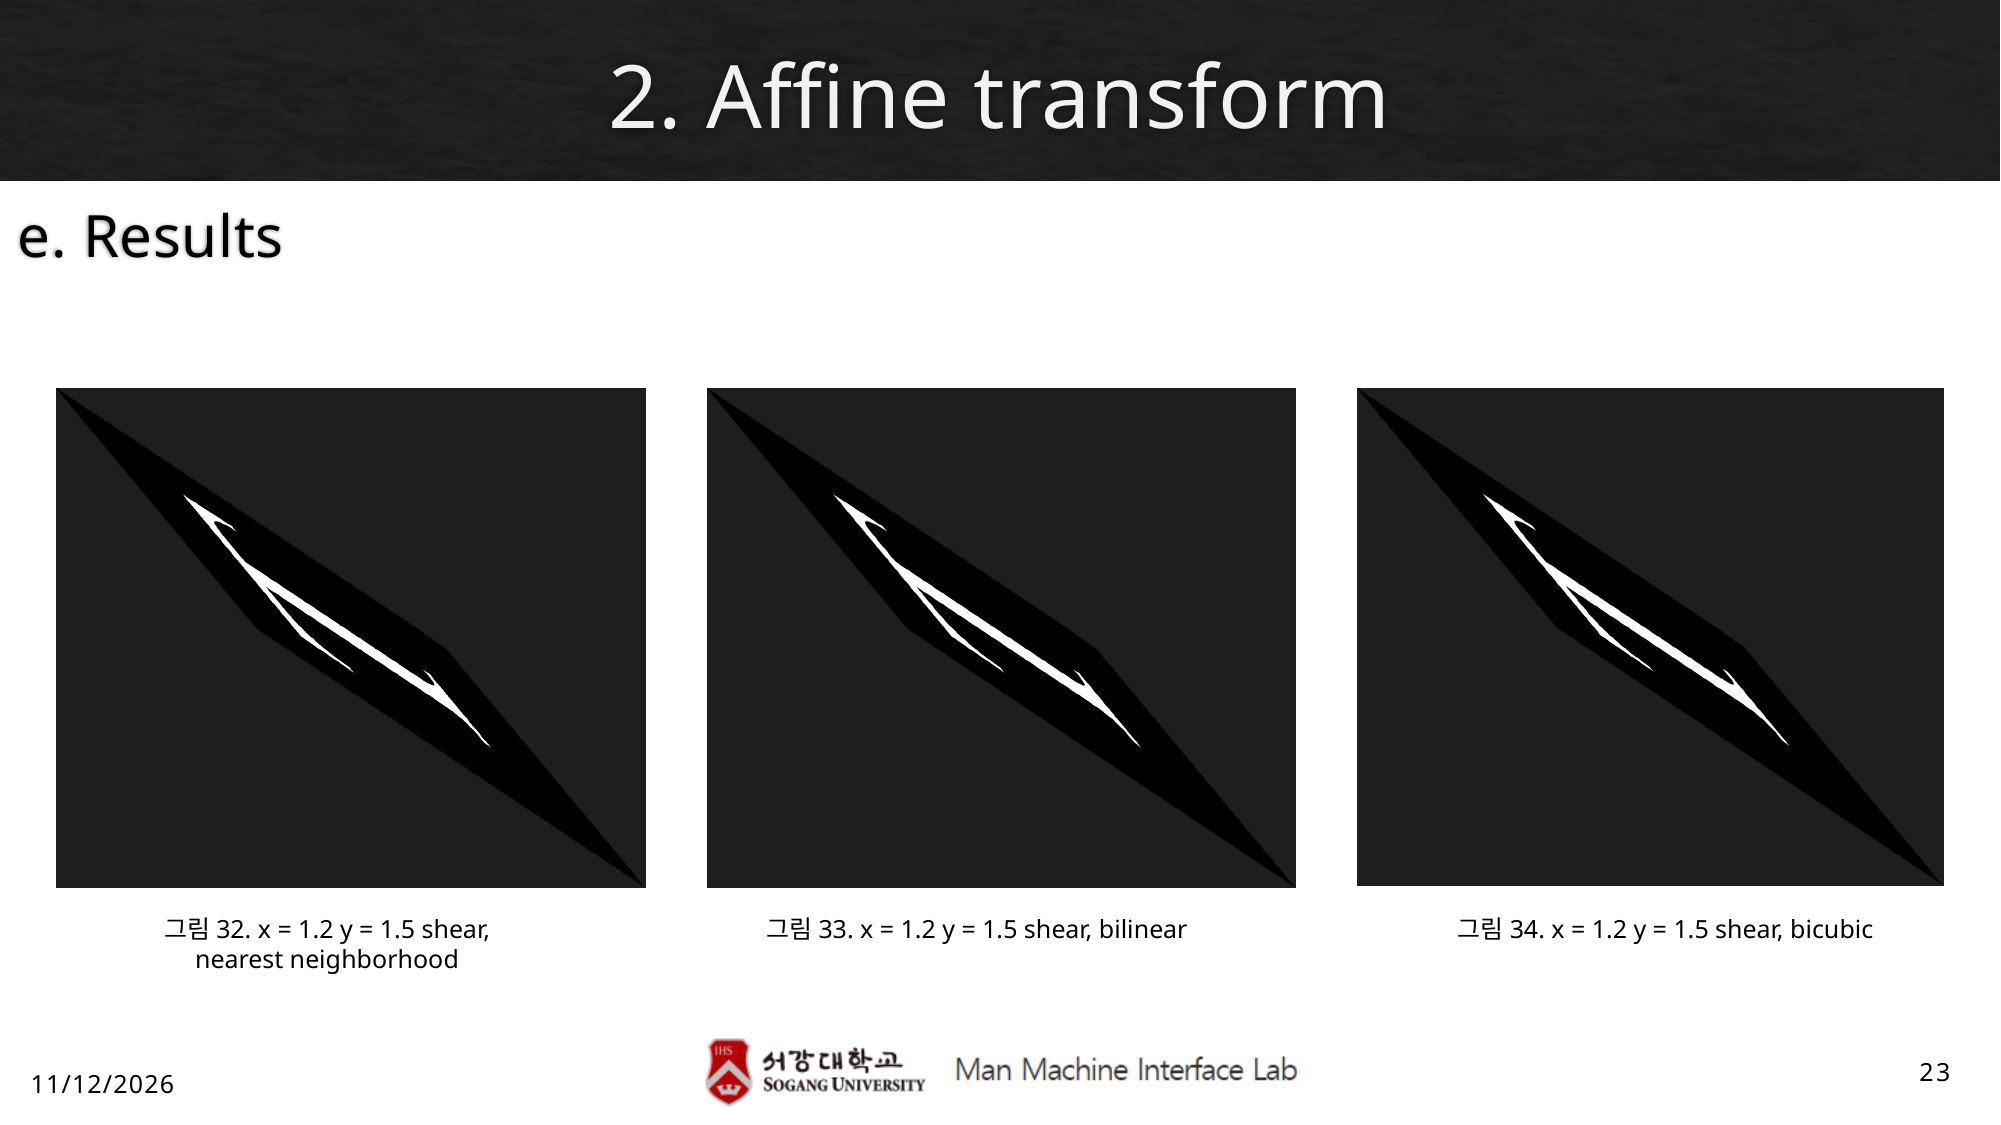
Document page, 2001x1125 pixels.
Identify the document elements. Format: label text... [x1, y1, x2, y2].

picture [0, 0, 2000, 181]
text_box 23 [1845, 1042, 1969, 1103]
text_box e. Results [0, 196, 1252, 271]
picture [678, 1019, 1330, 1125]
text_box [707, 387, 1296, 952]
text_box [1357, 387, 1944, 952]
text_box 2021-01-28 [12, 1053, 357, 1114]
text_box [56, 387, 646, 983]
